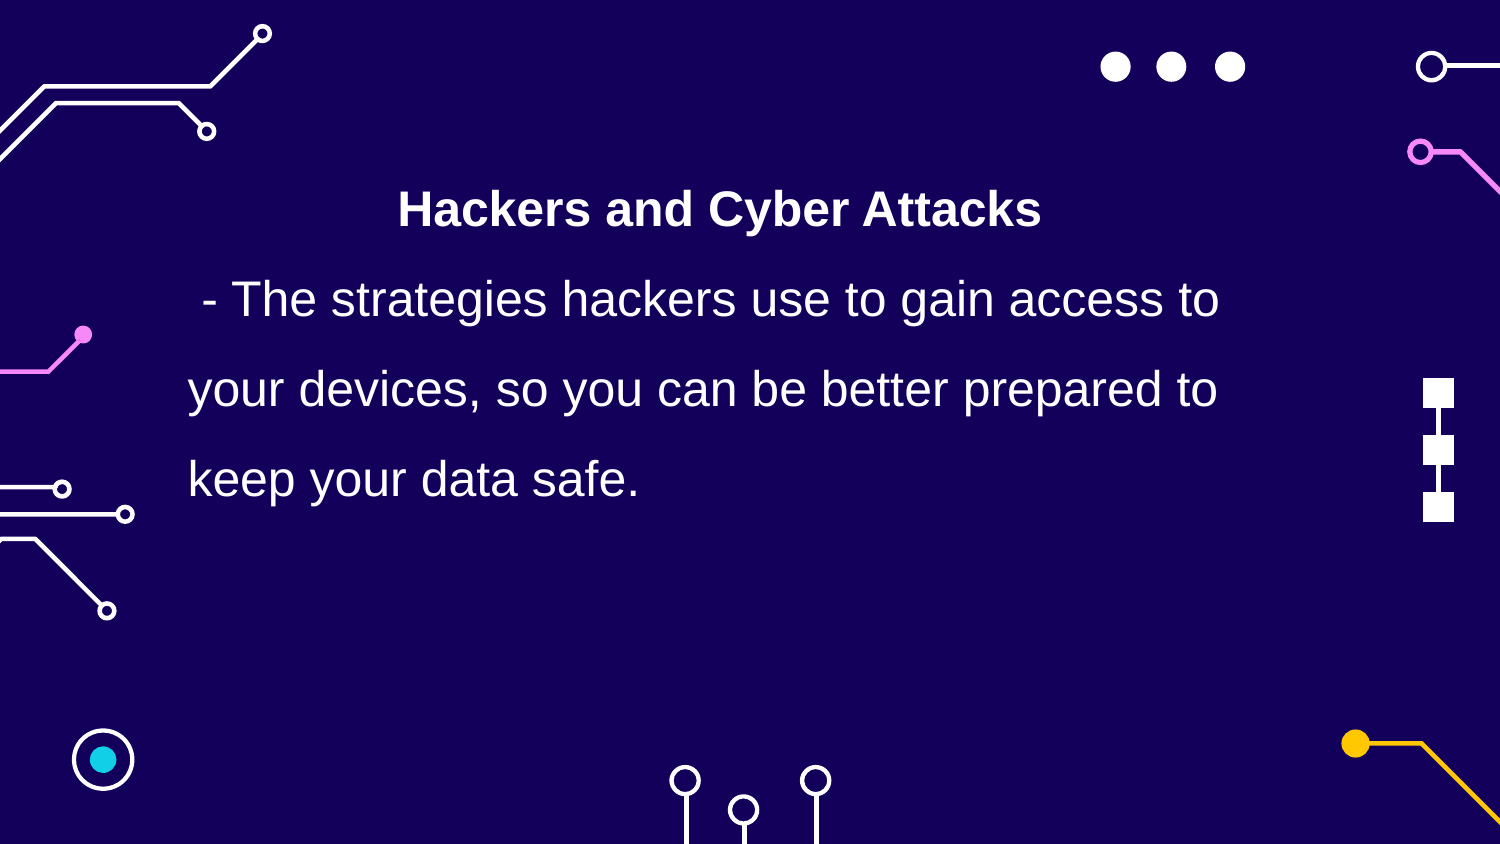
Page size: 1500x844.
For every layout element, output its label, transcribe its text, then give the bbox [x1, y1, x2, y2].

text_box Hackers and Cyber Attacks - The strategies hackers use to gain access to your devices, so you can be better prepared to keep your data safe. [172, 169, 1267, 574]
